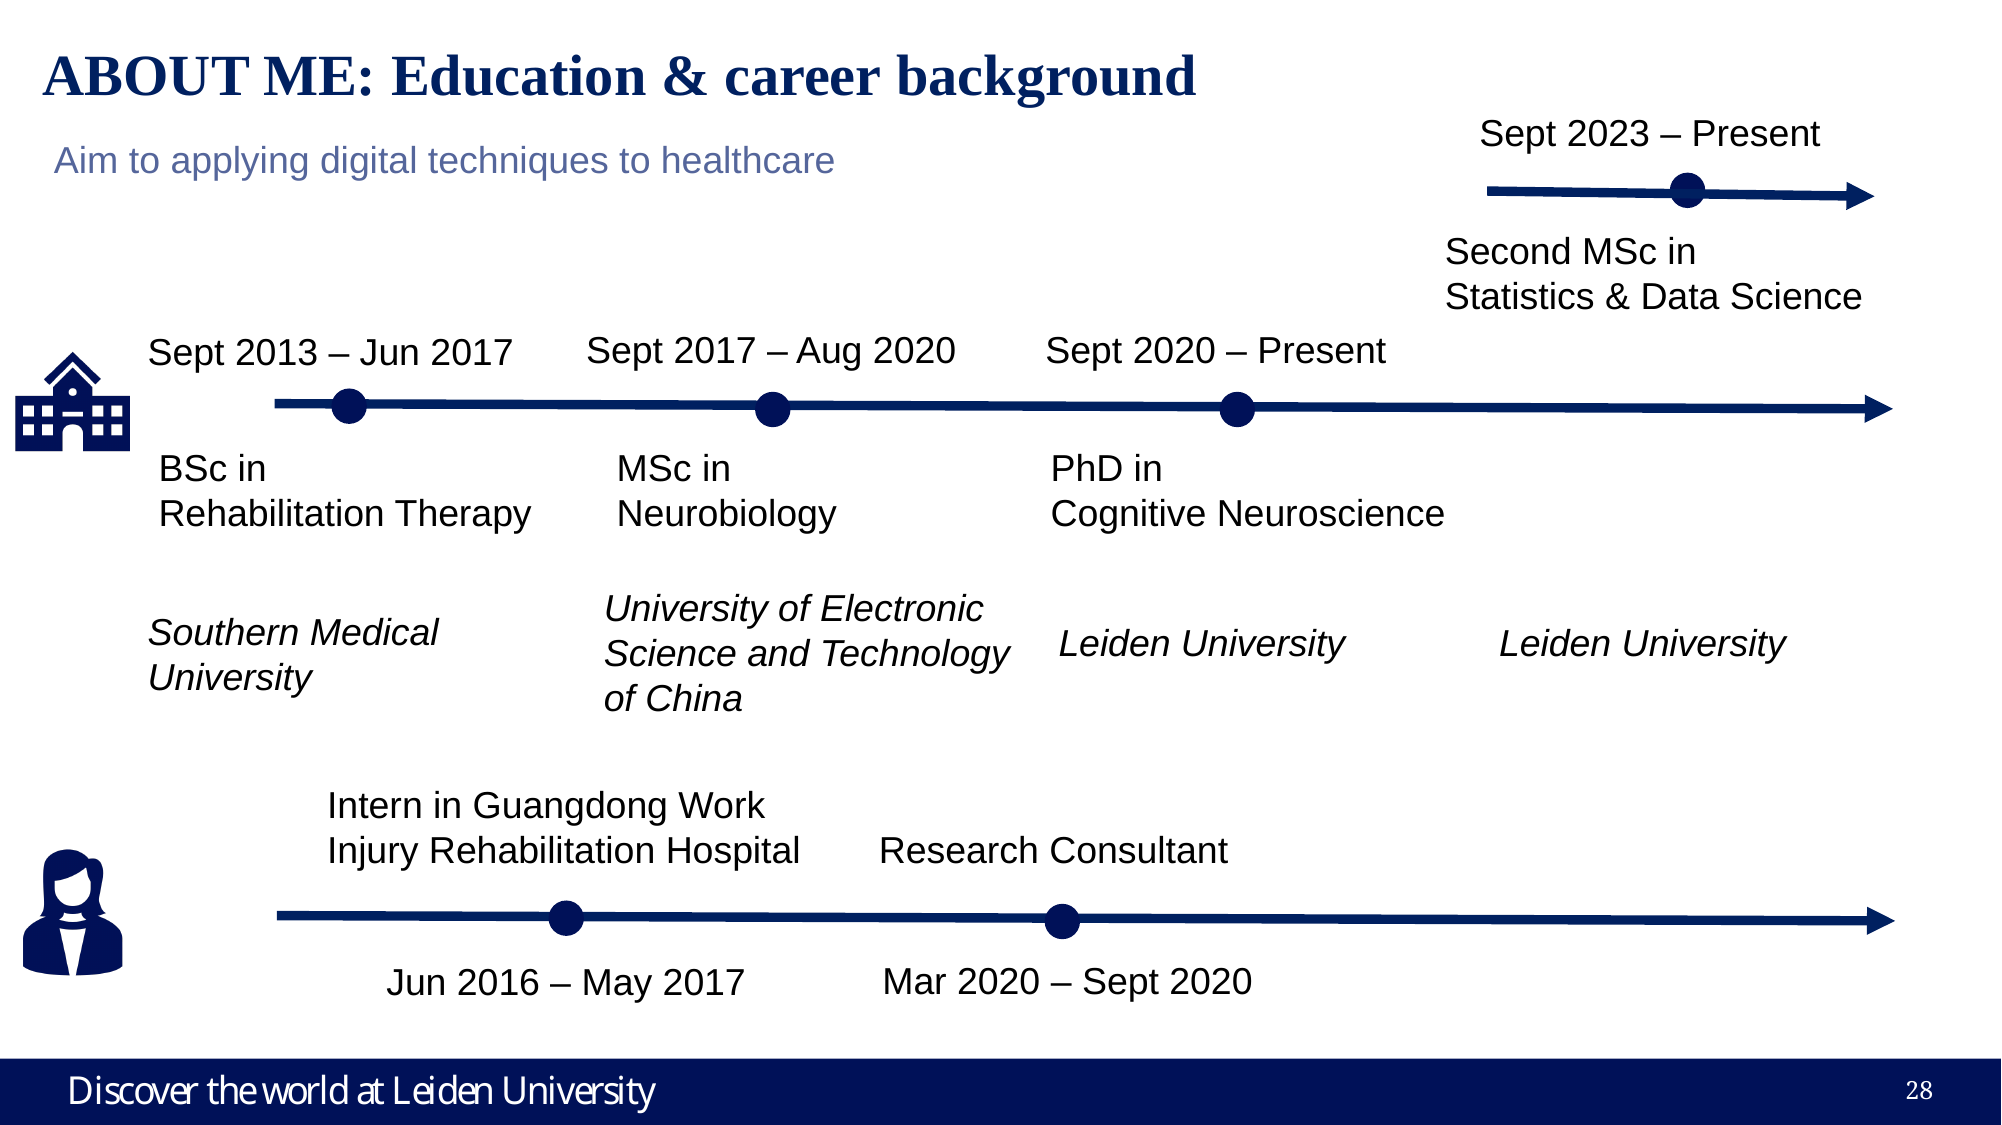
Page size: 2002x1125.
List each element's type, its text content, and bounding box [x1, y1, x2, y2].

picture [0, 325, 149, 477]
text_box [1486, 190, 1875, 197]
picture [0, 835, 148, 987]
text_box [330, 386, 368, 400]
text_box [276, 773, 1896, 1012]
text_box PhD in Cognitive Neuroscience [1035, 436, 1465, 542]
text_box Southern Medical University [132, 600, 464, 705]
text_box [1674, 205, 1701, 211]
text_box Sept 2013 – Jun 2017 [132, 320, 535, 380]
text_box Second MSc in Statistics & Data Science [1430, 220, 1893, 325]
text_box Sept 2023 – Present [1464, 101, 1856, 162]
text_box [147, 98, 1029, 199]
text_box [334, 420, 364, 426]
text_box Sept 2020 – Present [1030, 318, 1421, 379]
text_box [1668, 170, 1708, 189]
text_box University of Electronic Science and Technology of China [588, 576, 1031, 727]
text_box [755, 389, 791, 400]
text_box ABOUT ME: Education & career background [25, 19, 906, 120]
text_box Sept 2017 – Aug 2020 [571, 318, 996, 379]
text_box [756, 420, 790, 430]
text_box Aim to applying digital techniques to healthcare [36, 118, 856, 220]
text_box [1219, 389, 1255, 400]
text_box BSc in Rehabilitation Therapy [143, 436, 551, 542]
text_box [274, 403, 1894, 409]
text_box MSc in Neurobiology [601, 436, 980, 542]
text_box Leiden University [1043, 611, 1367, 672]
text_box Leiden University [1484, 611, 1808, 672]
slide_number 28 [1498, 1061, 1949, 1122]
text_box [1220, 420, 1255, 430]
